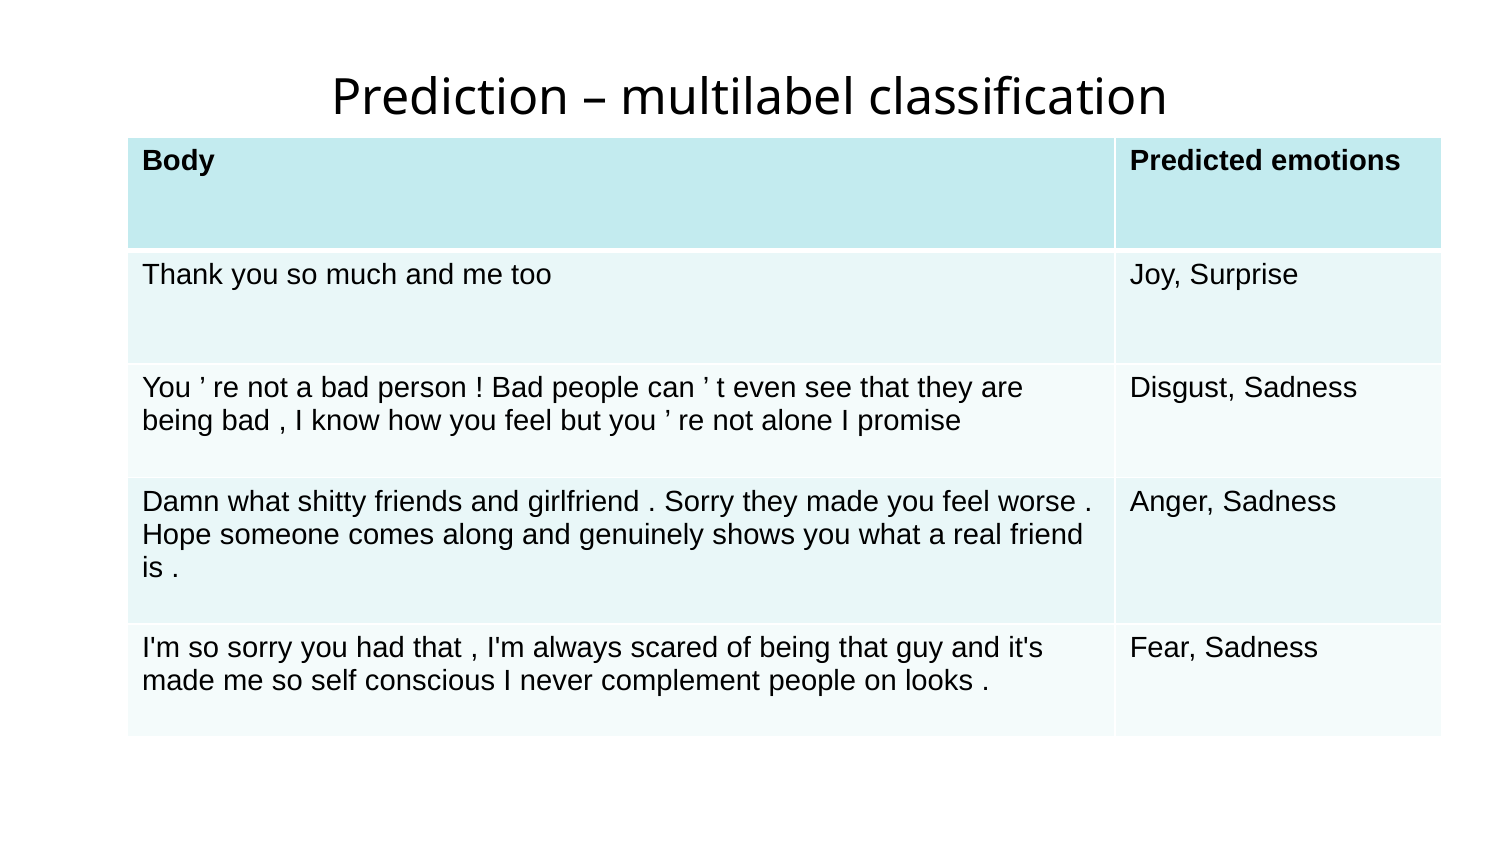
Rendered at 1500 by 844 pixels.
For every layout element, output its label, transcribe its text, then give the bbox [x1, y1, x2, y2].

table_cell You ’ re not a bad person ! Bad people can ’ t even see that they are being bad , I know how you feel but you ’ re not alone I promise [128, 365, 1114, 477]
title Prediction – multilabel classification [75, 67, 1425, 122]
table_cell Fear, Sadness [1116, 625, 1441, 736]
table_cell I'm so sorry you had that , I'm always scared of being that guy and it's made me so self conscious I never complement people on looks . [128, 625, 1114, 736]
table_cell Damn what shitty friends and girlfriend . Sorry they made you feel worse . Hope someone comes along and genuinely shows you what a real friend is . [128, 478, 1114, 623]
table_header Body [128, 138, 1114, 248]
table_header Predicted emotions [1116, 138, 1441, 248]
table_cell Thank you so much and me too [128, 253, 1114, 363]
table_cell Disgust, Sadness [1116, 365, 1441, 477]
table_cell Joy, Surprise [1116, 253, 1441, 363]
table_cell Anger, Sadness [1116, 478, 1441, 623]
